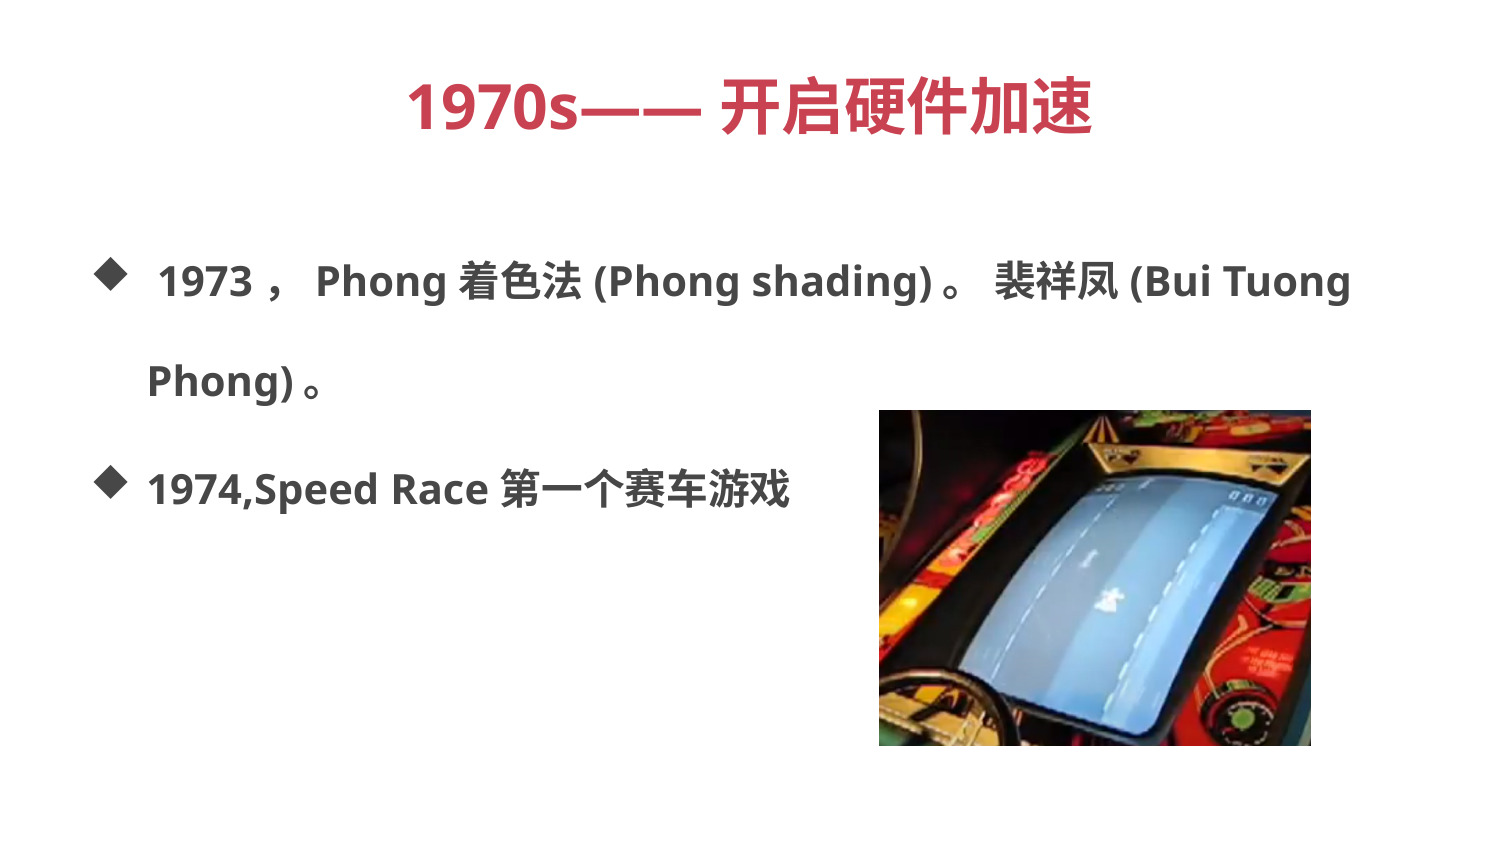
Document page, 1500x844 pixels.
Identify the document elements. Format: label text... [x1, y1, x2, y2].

list 1973，Phong着色法(Phong shading)。 裴祥凤(Bui Tuong Phong)。 1974,Speed Race第一个赛车游戏 [74, 196, 1426, 754]
picture [879, 410, 1311, 746]
title 1970s——开启硬件加速 [74, 33, 1426, 175]
